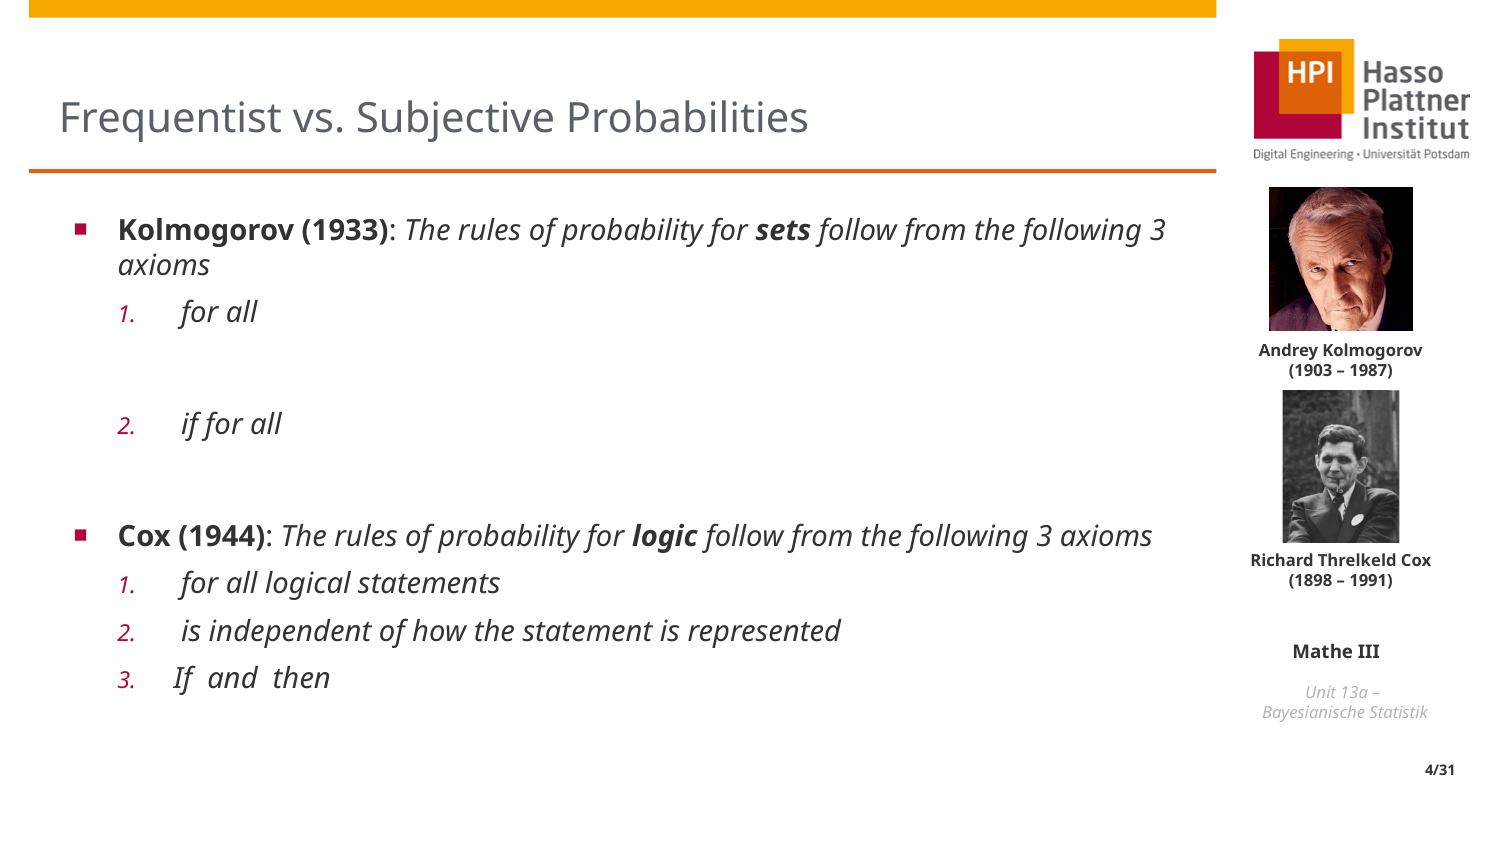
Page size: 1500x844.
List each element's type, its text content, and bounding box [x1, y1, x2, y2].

picture [1254, 39, 1470, 161]
title Frequentist vs. Subjective Probabilities [58, 17, 1187, 170]
picture [1282, 390, 1400, 544]
picture [1269, 187, 1413, 331]
text_box Andrey Kolmogorov (1903 – 1987) [1216, 332, 1465, 388]
text_box Richard Threlkeld Cox (1898 – 1991) [1216, 542, 1465, 598]
